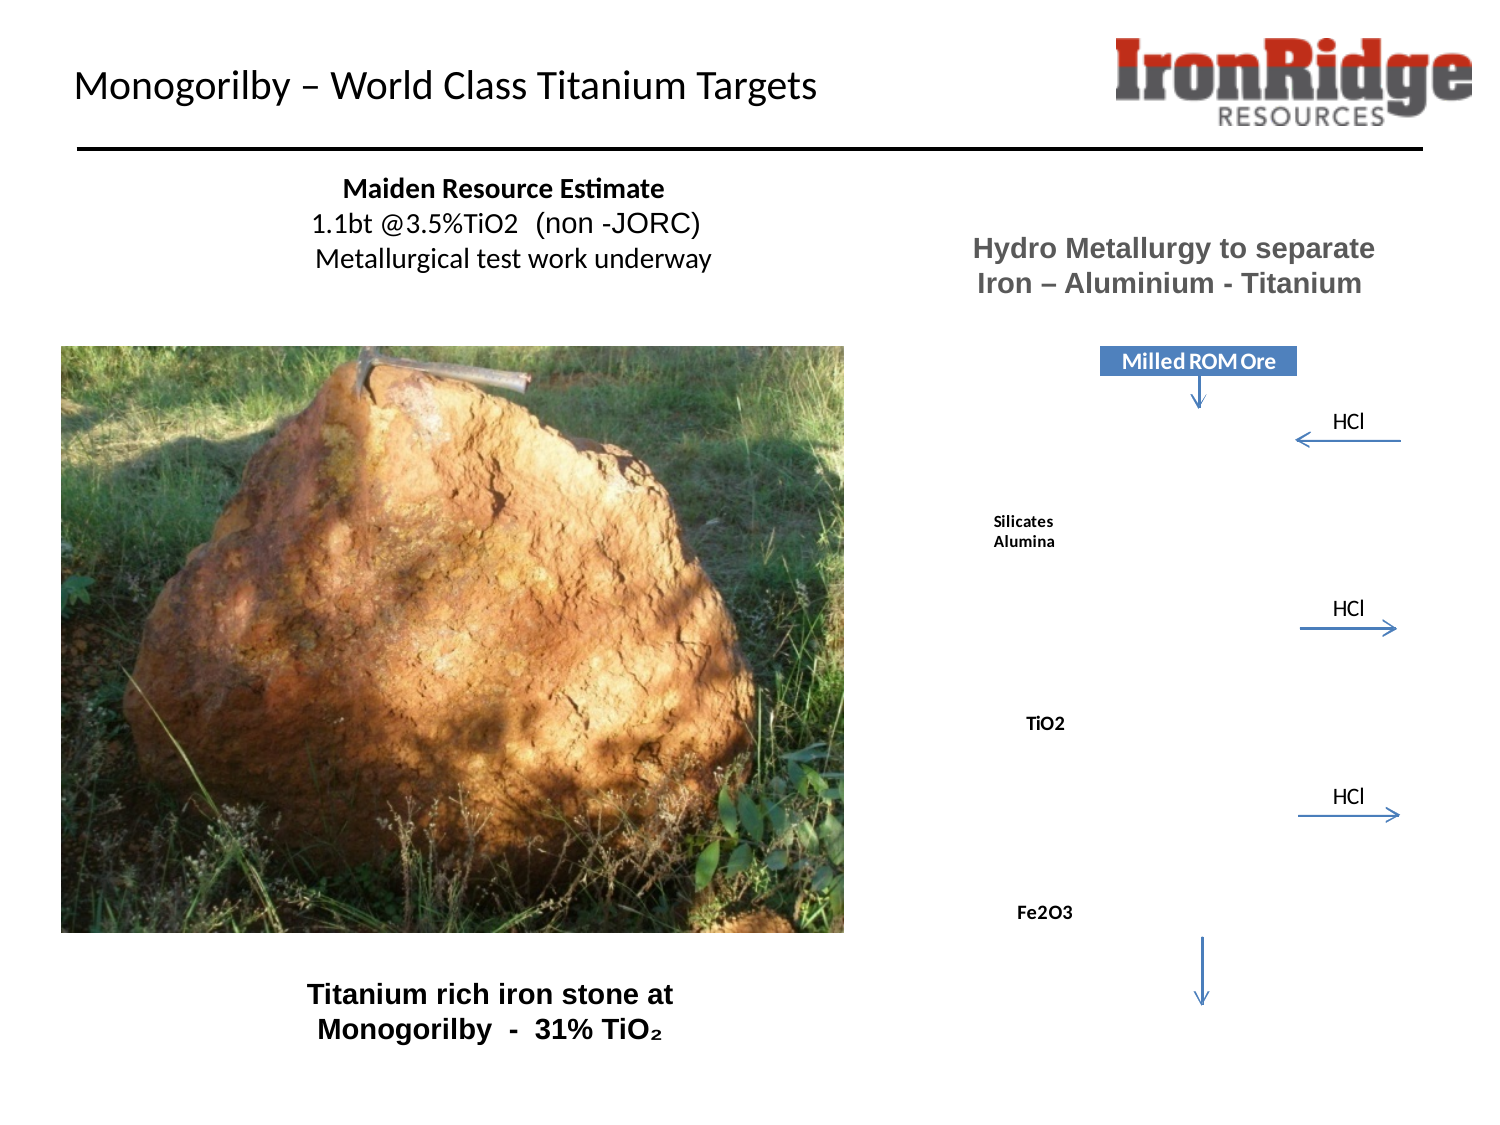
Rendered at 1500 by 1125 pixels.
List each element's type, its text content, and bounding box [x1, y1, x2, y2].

text_box Monogorilby – World Class Titanium Targets [0, 4, 1500, 163]
picture [898, 345, 1500, 1036]
picture [60, 345, 844, 934]
text_box Maiden Resource Estimate 1.1bt @3.5%TiO2 (non -JORC) Metallurgical test work underway [0, 162, 1021, 282]
text_box Hydro Metallurgy to separate Iron – Aluminium - Titanium [885, 221, 1455, 311]
text_box Titanium rich iron stone at Monogorilby - 31% TiO₂ [210, 967, 771, 1053]
